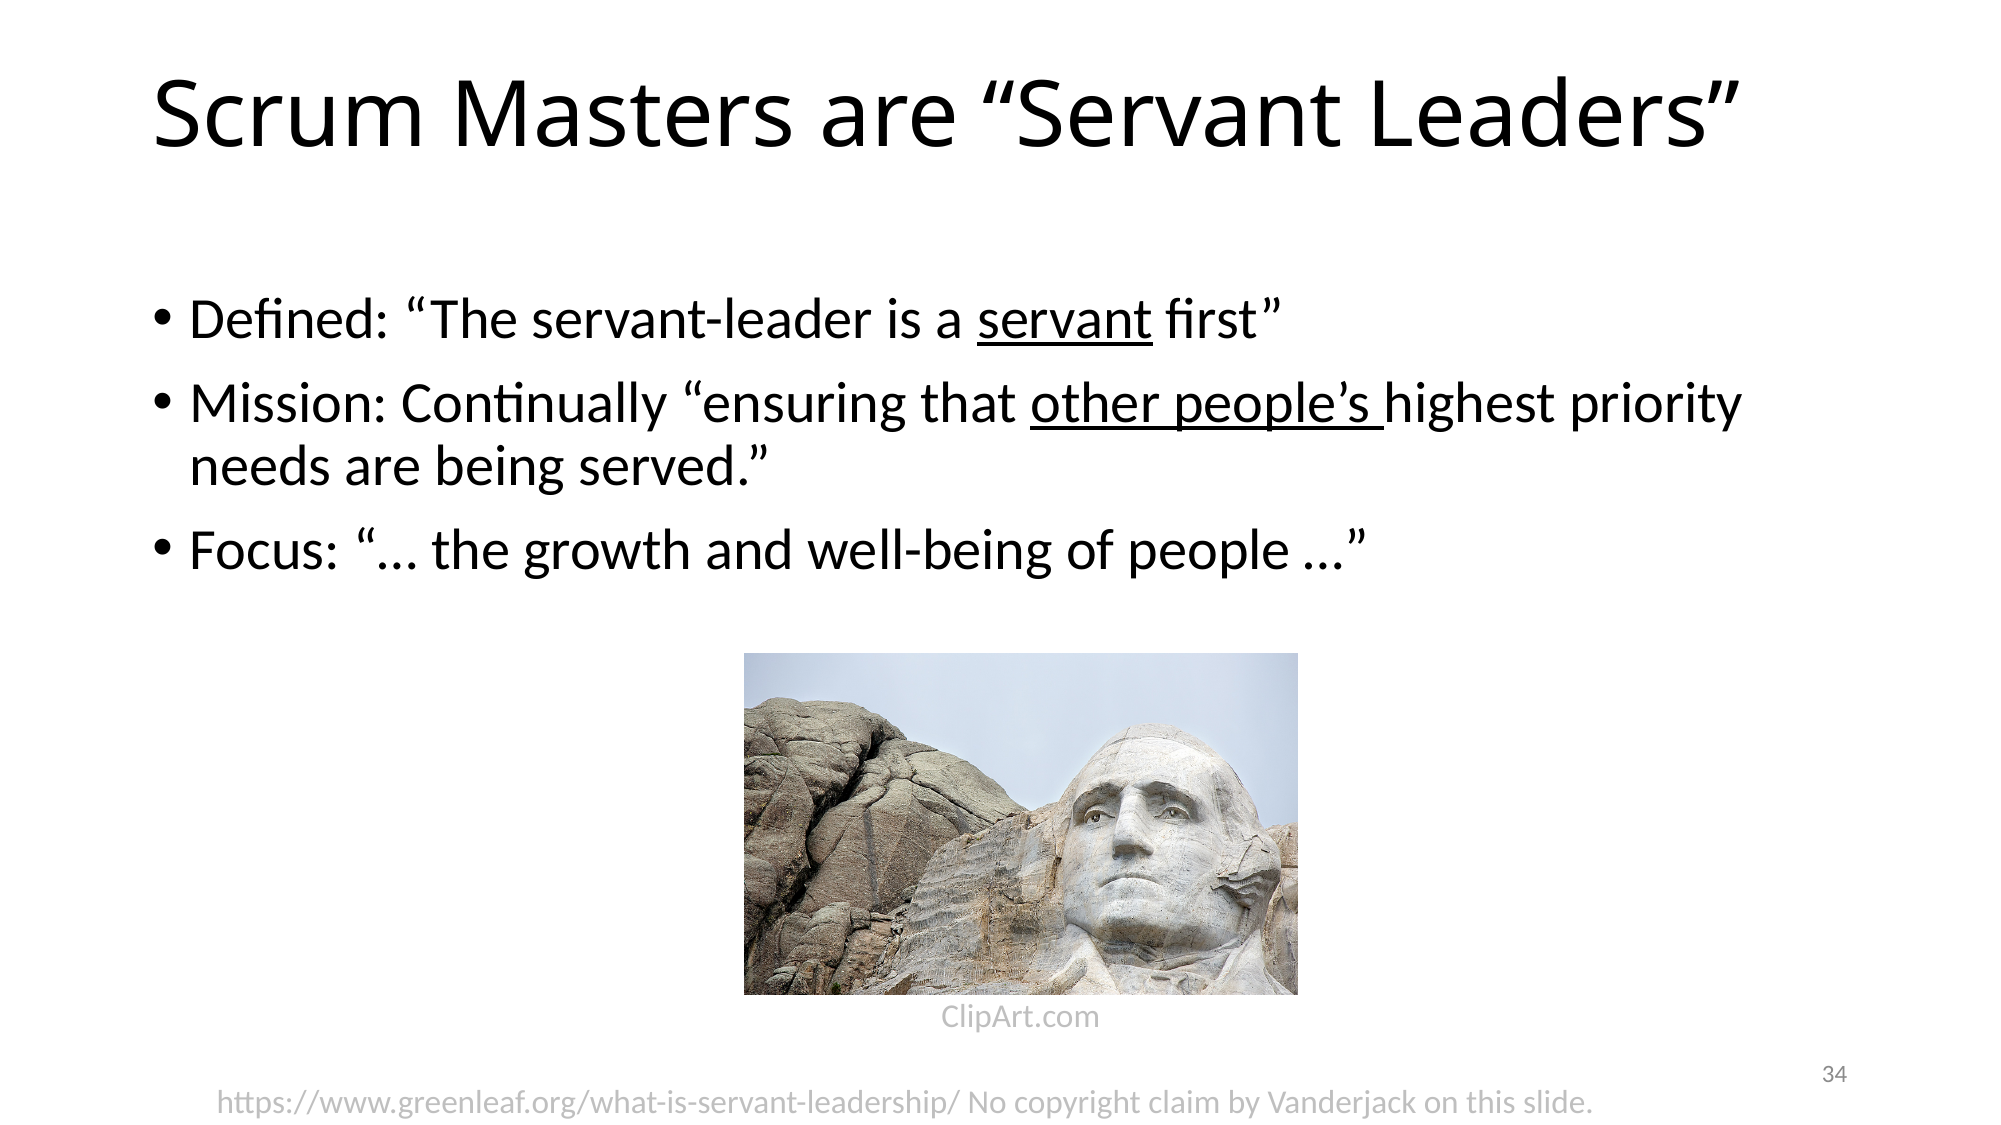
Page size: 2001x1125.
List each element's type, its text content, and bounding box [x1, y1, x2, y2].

text_box ClipArt.com [926, 995, 1116, 1042]
list Defined: “The servant-leader is a servant first” Mission: Continually “ensuring that other people’s highest priority needs are being served.” Focus: “… the growth and well-being of people …” [137, 280, 1863, 995]
slide_number 34 [1412, 1042, 1863, 1103]
picture [744, 653, 1298, 995]
title Scrum Masters are “Servant Leaders” [137, 7, 1863, 226]
text_box https://www.greenleaf.org/what-is-servant-leadership/ No copyright claim by Vanderjack on this slide. [201, 1072, 1619, 1125]
